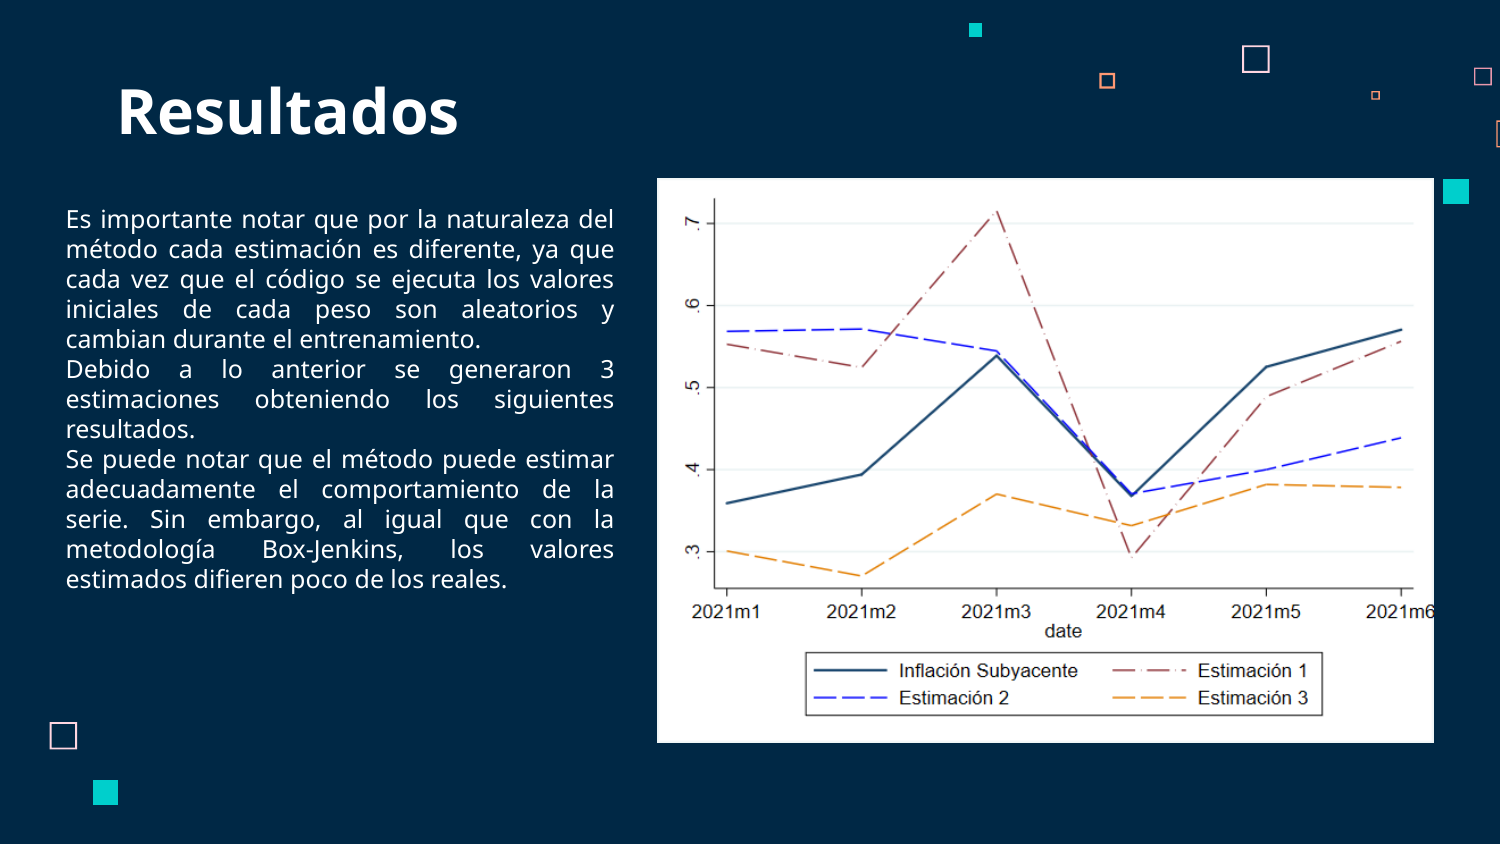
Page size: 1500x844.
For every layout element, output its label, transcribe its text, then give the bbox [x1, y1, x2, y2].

text_box Es importante notar que por la naturaleza del método cada estimación es diferente, ya que cada vez que el código se ejecuta los valores iniciales de cada peso son aleatorios y cambian durante el entrenamiento. Debido a lo anterior se generaron 3 estimaciones obteniendo los siguientes resultados. Se puede notar que el método puede estimar adecuadamente el comportamiento de la serie. Sin embargo, al igual que con la metodología Box-Jenkins, los valores estimados difieren poco de los reales. [50, 188, 631, 743]
title Resultados [101, 67, 878, 163]
picture [657, 178, 1434, 744]
